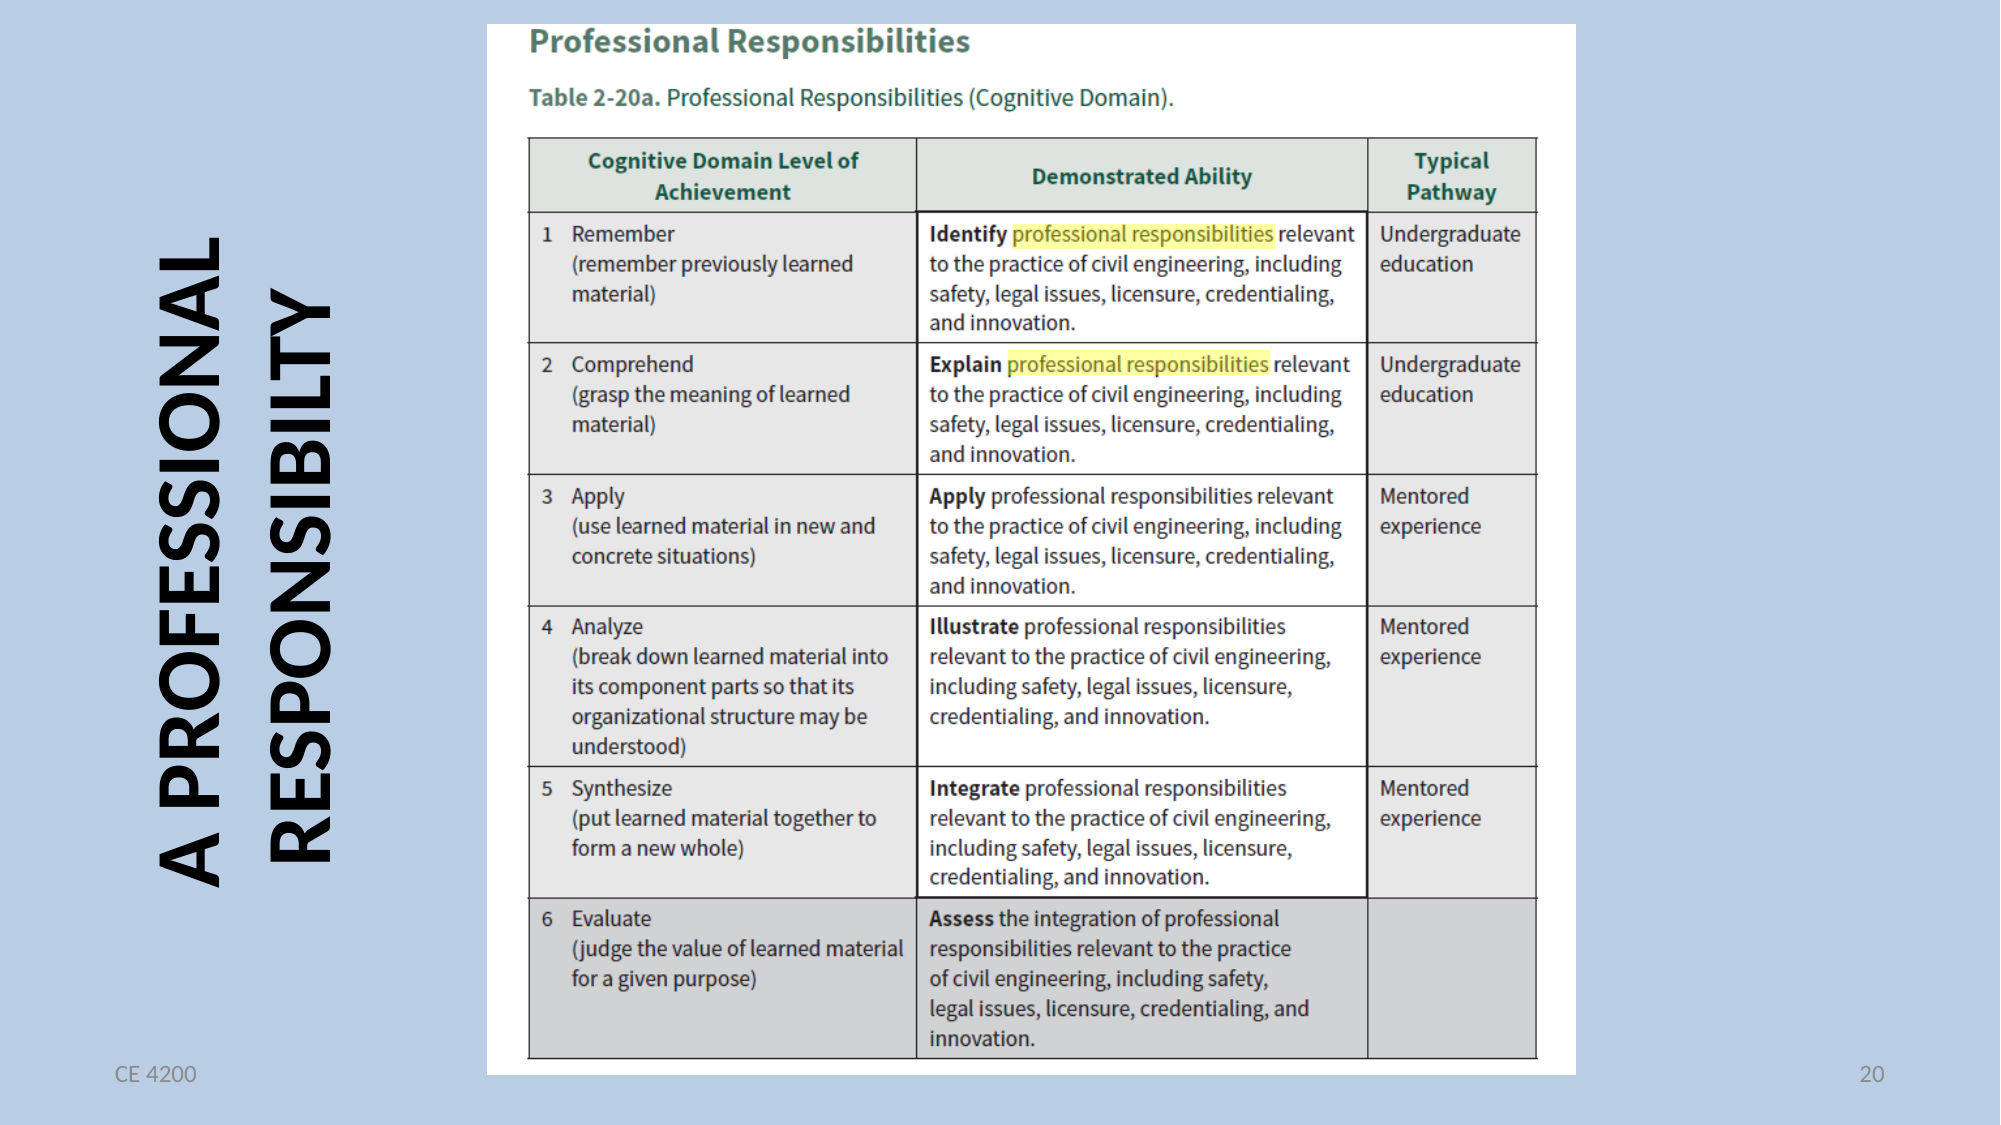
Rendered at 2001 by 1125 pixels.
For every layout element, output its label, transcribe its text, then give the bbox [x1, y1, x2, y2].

slide_number CE 4200 [99, 1042, 567, 1103]
text_box A PROFESSIONAL RESPONSIBILTY [120, 222, 356, 904]
slide_number 20 [1433, 1042, 1900, 1103]
picture [487, 24, 1576, 1076]
